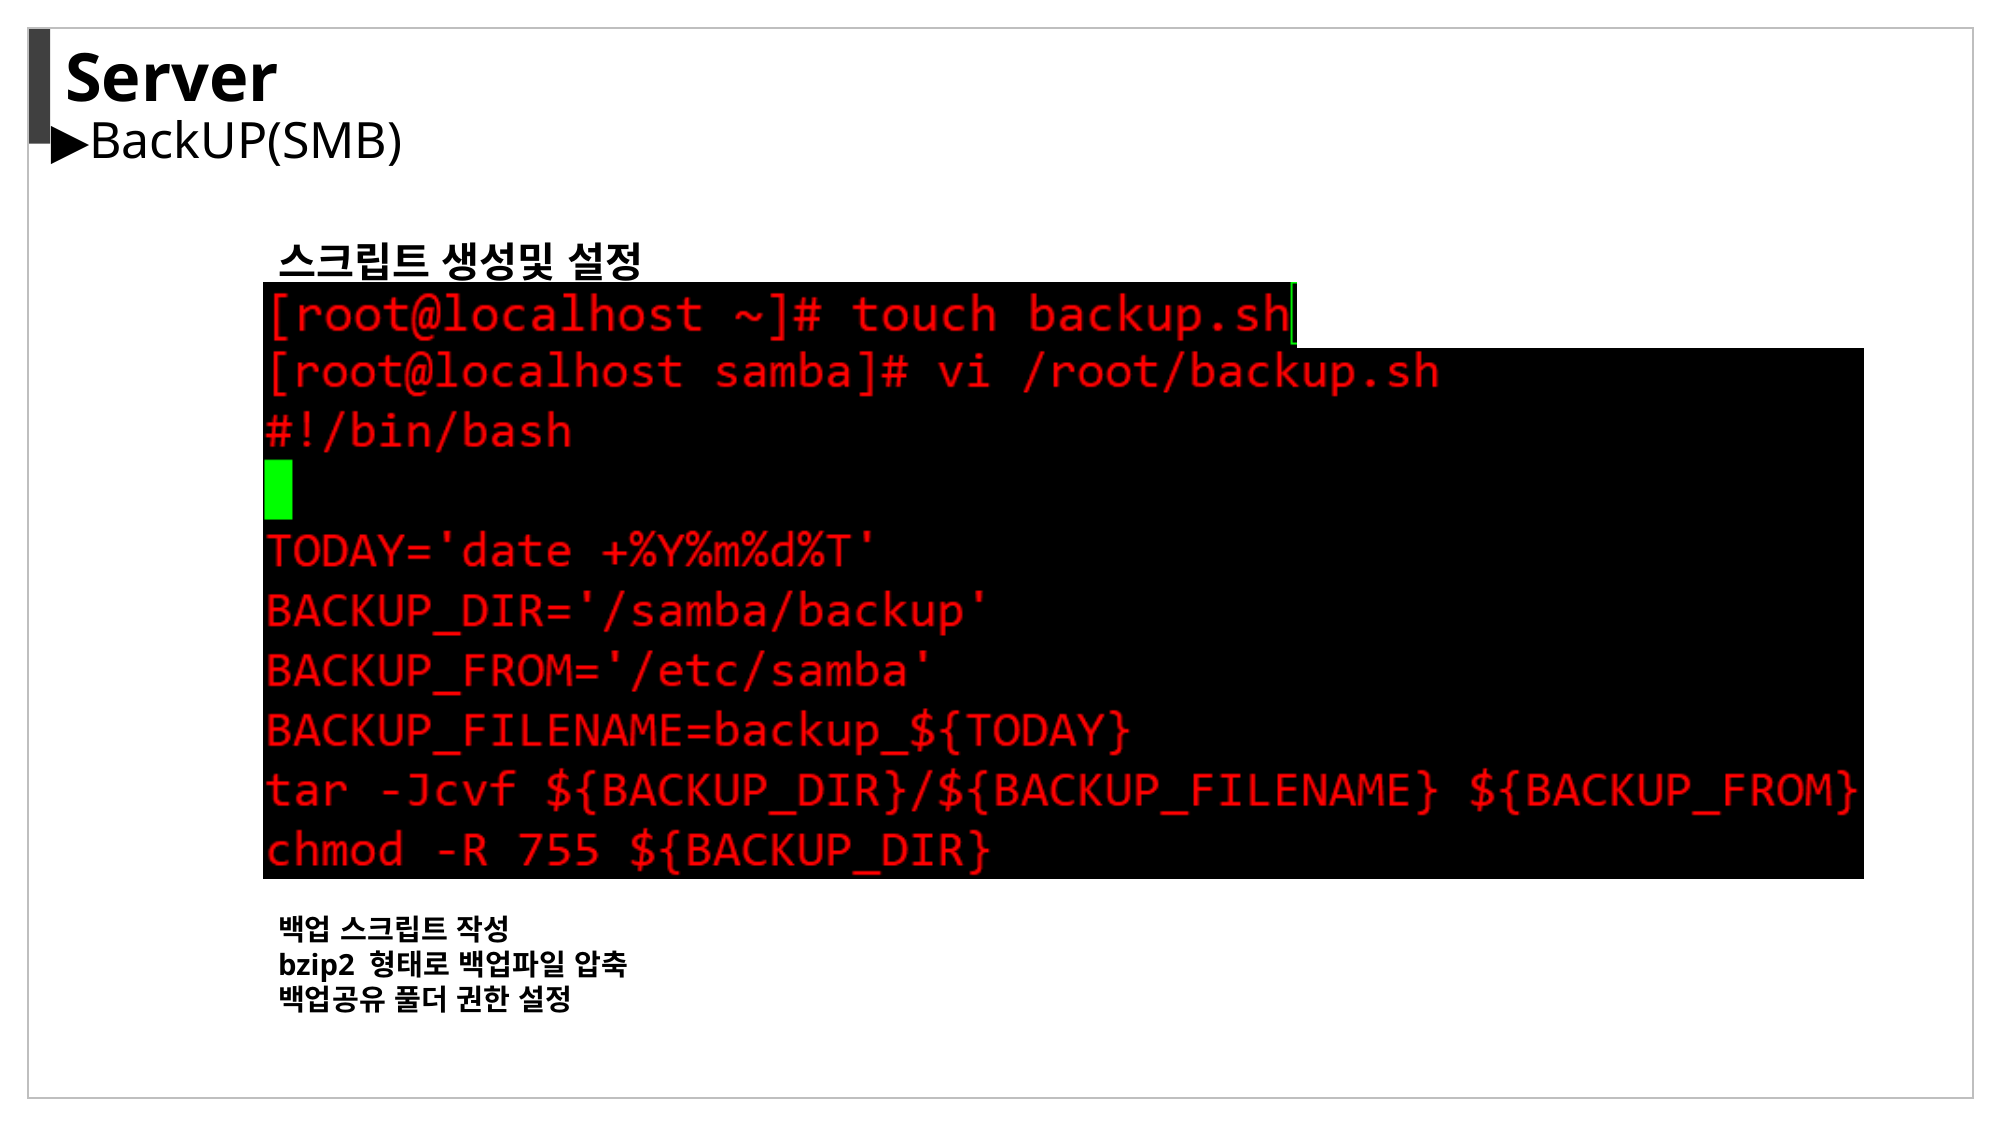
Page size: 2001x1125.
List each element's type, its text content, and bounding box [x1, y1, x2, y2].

text_box ▶BackUP(SMB) [50, 108, 801, 170]
text_box [27, 27, 1974, 1099]
picture [263, 282, 1864, 879]
